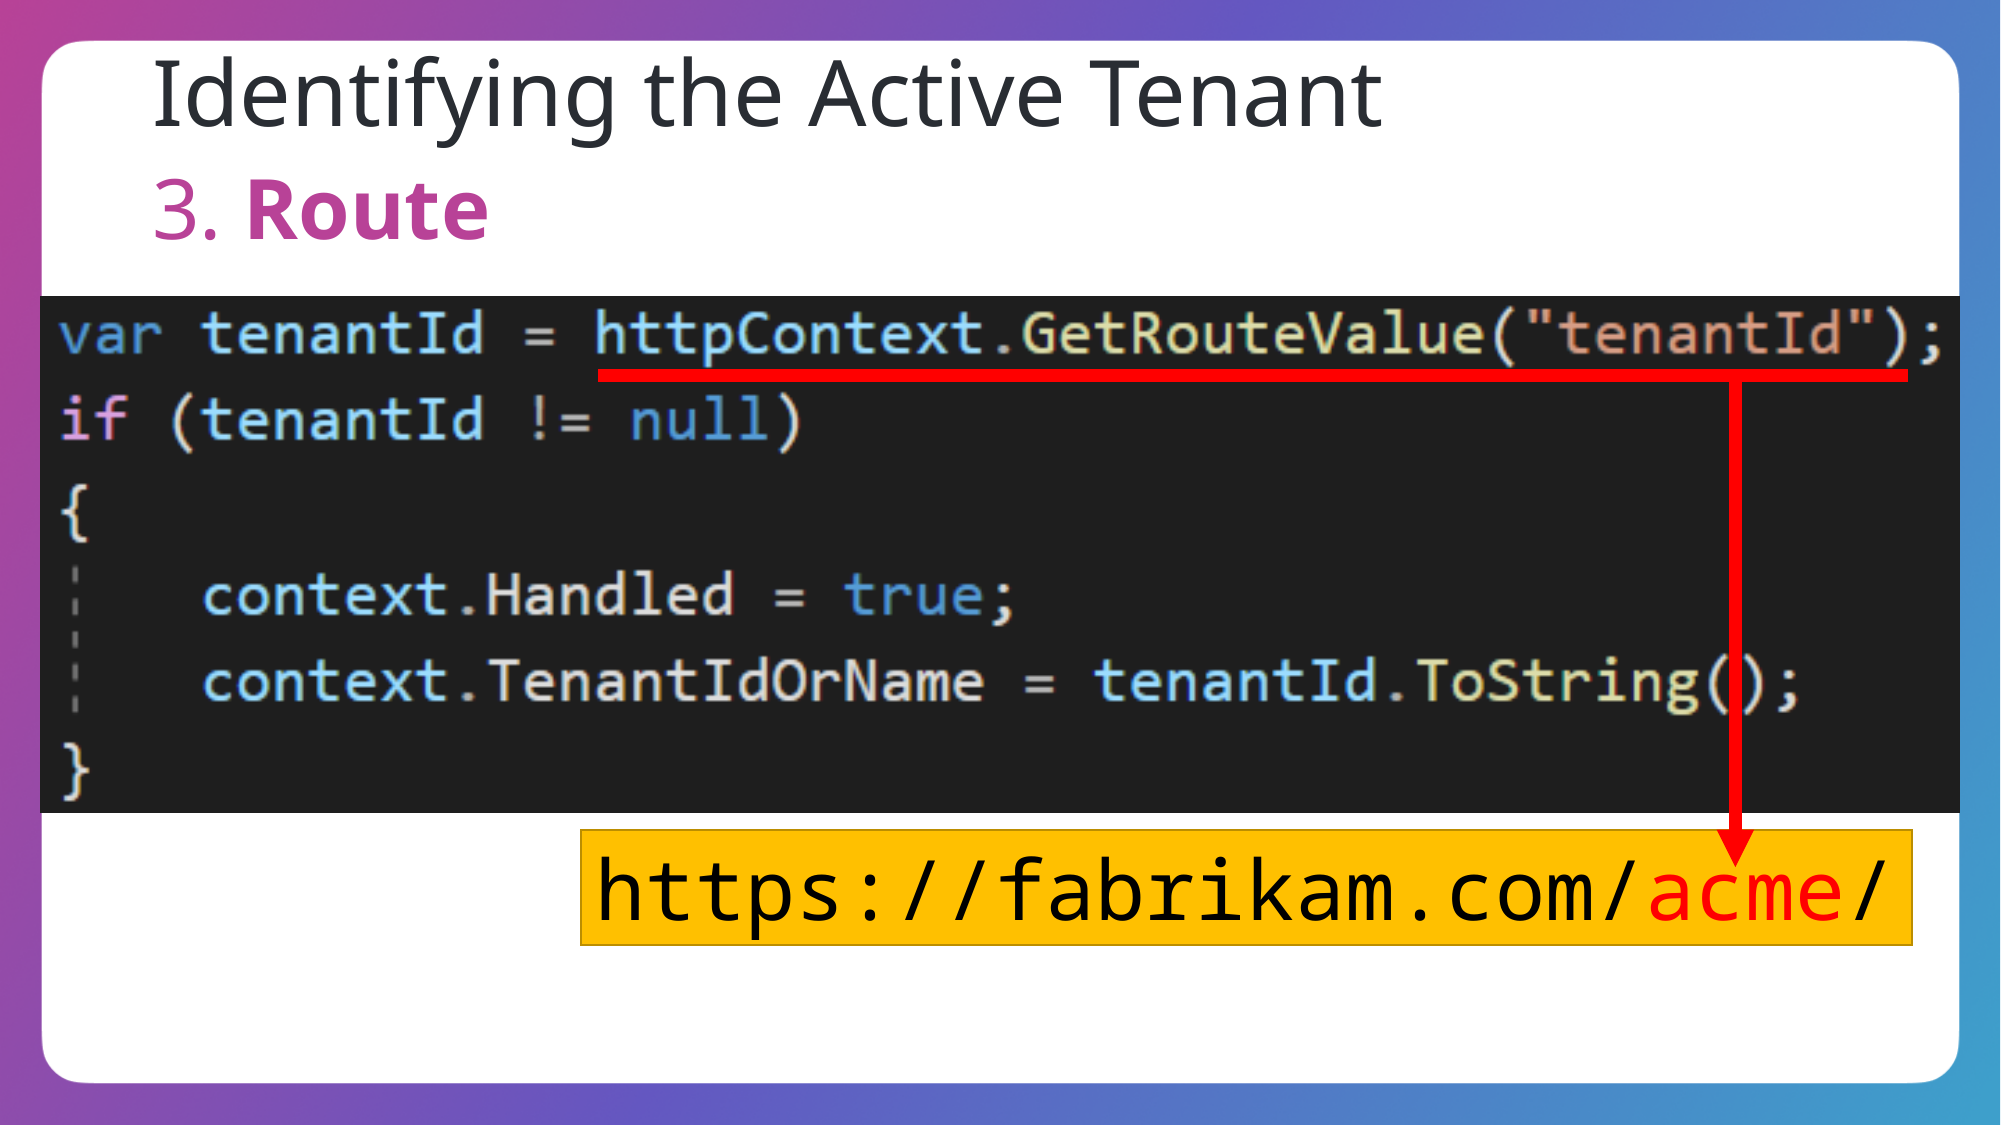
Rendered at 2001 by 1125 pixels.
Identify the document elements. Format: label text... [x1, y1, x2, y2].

text_box 3. Route [137, 149, 1909, 264]
text_box https://fabrikam.com/acme/ [580, 829, 1913, 946]
picture [0, 0, 2001, 1125]
title Identifying the Active Tenant [137, 43, 1863, 150]
